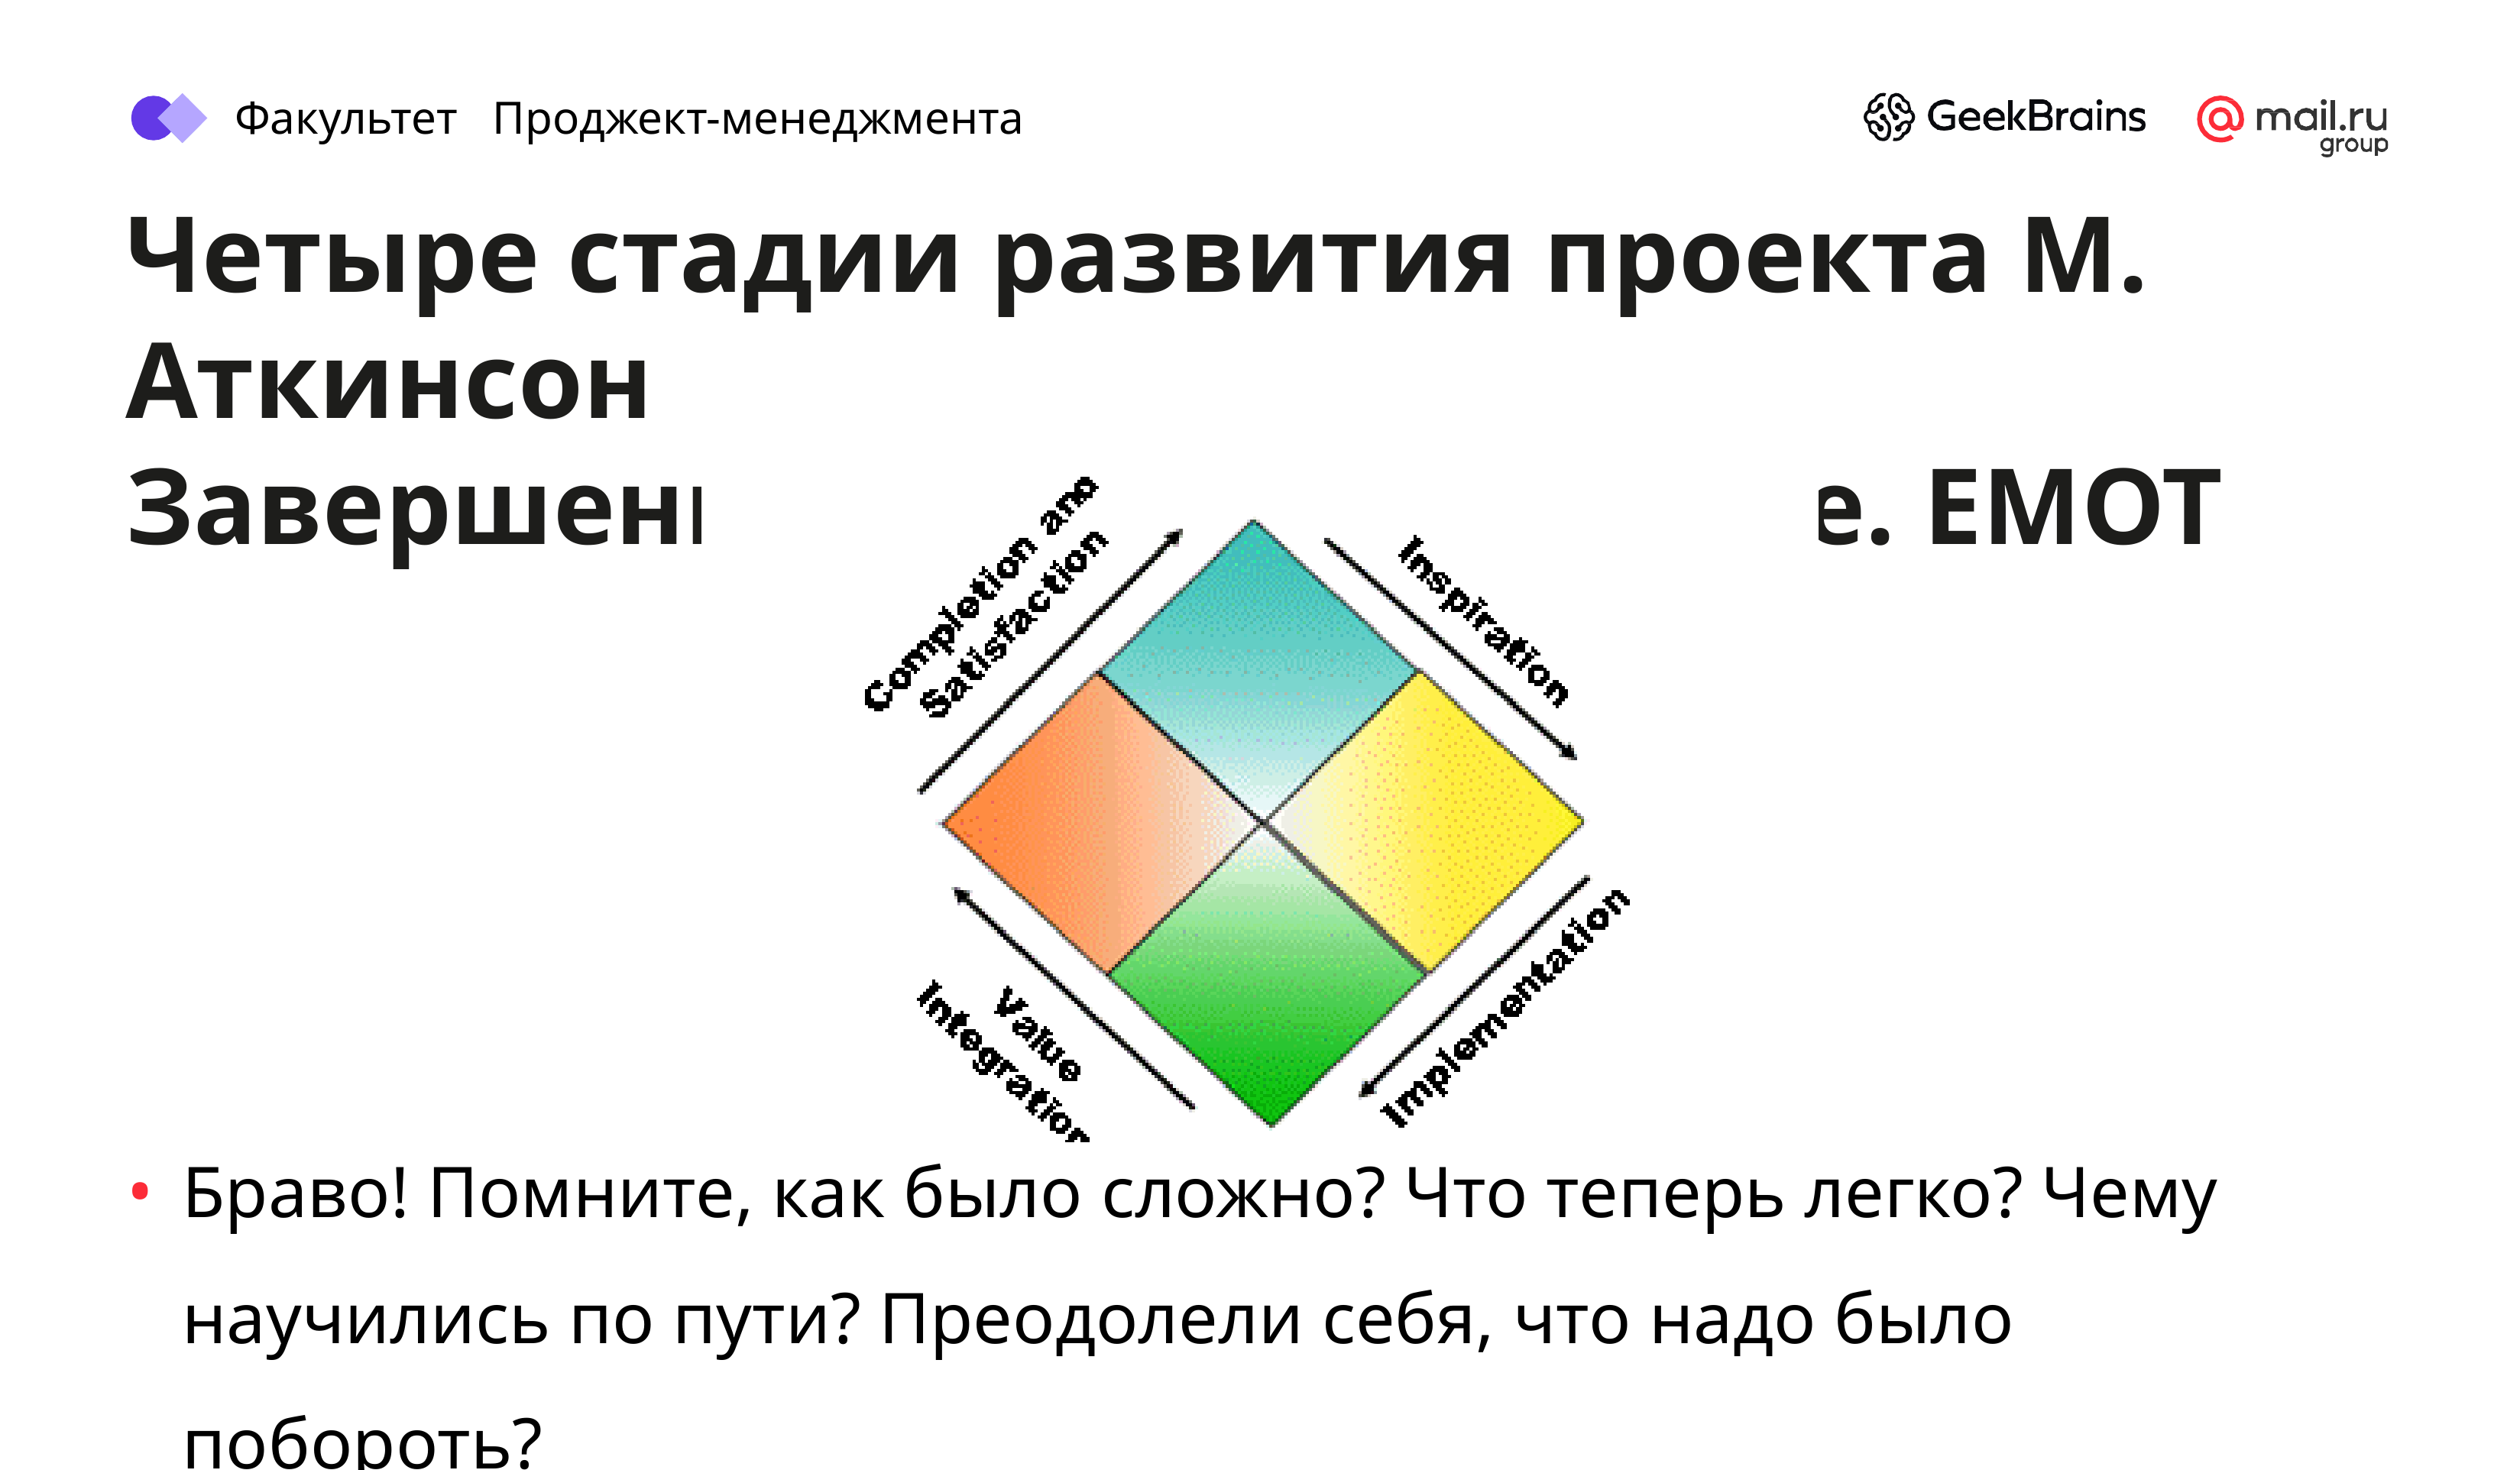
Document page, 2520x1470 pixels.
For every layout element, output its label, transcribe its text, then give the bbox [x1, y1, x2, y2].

text_box Браво! Помните, как было сложно? Что теперь легко? Чему научились по пути? Преодолели себя, что надо было побороть? [125, 1094, 2387, 1315]
picture [701, 477, 1819, 1162]
text_box [157, 92, 208, 144]
text_box Факультет Проджект-менеджмента [223, 78, 1807, 151]
title Четыре стадии развития проекта М. Аткинсон Завершение и удовлетворение. EMOT [124, 175, 2441, 322]
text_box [1863, 92, 2389, 157]
text_box [131, 96, 171, 141]
